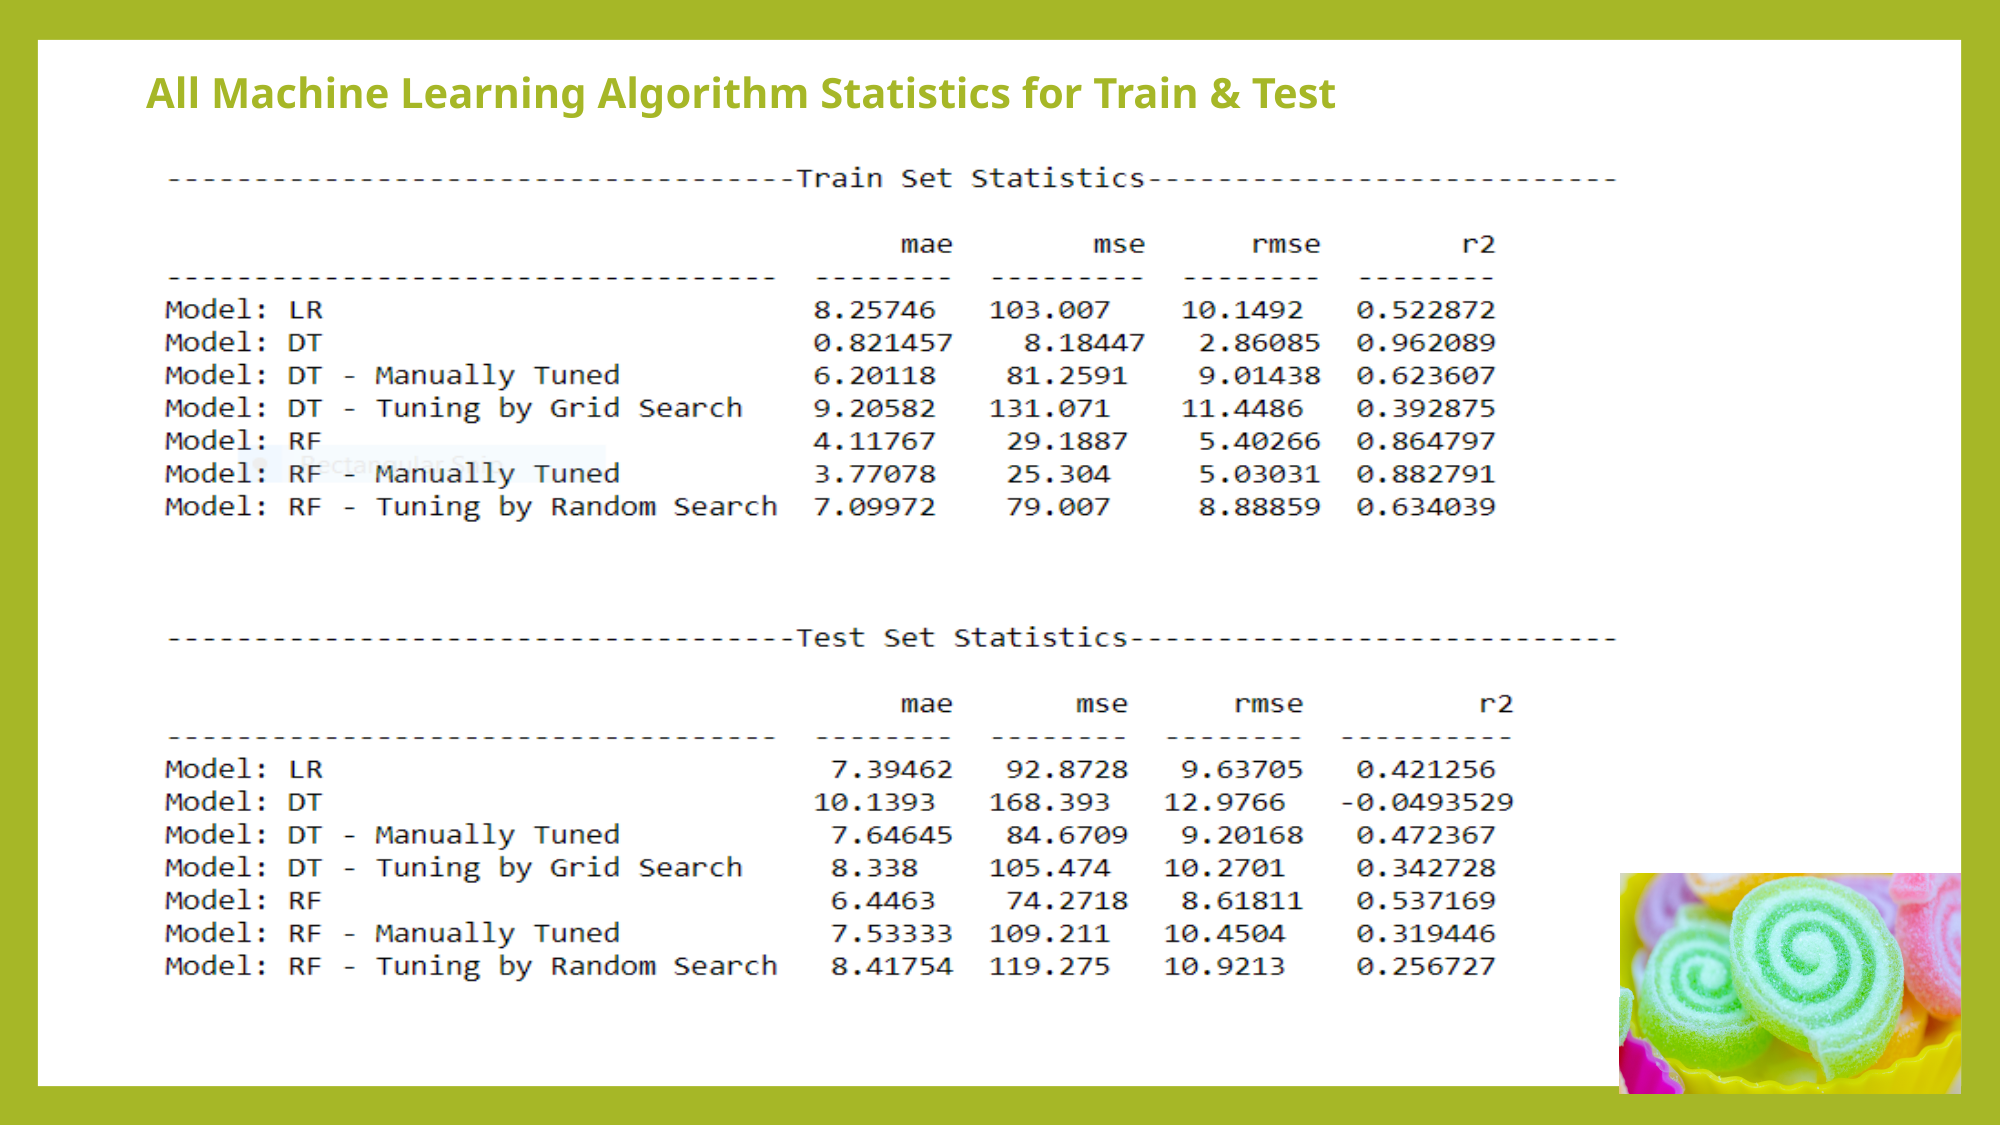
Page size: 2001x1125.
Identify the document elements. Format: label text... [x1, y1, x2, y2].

picture [130, 127, 1620, 998]
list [1618, 873, 1961, 1095]
text_box All Machine Learning Algorithm Statistics for Train & Test [131, 59, 1754, 125]
